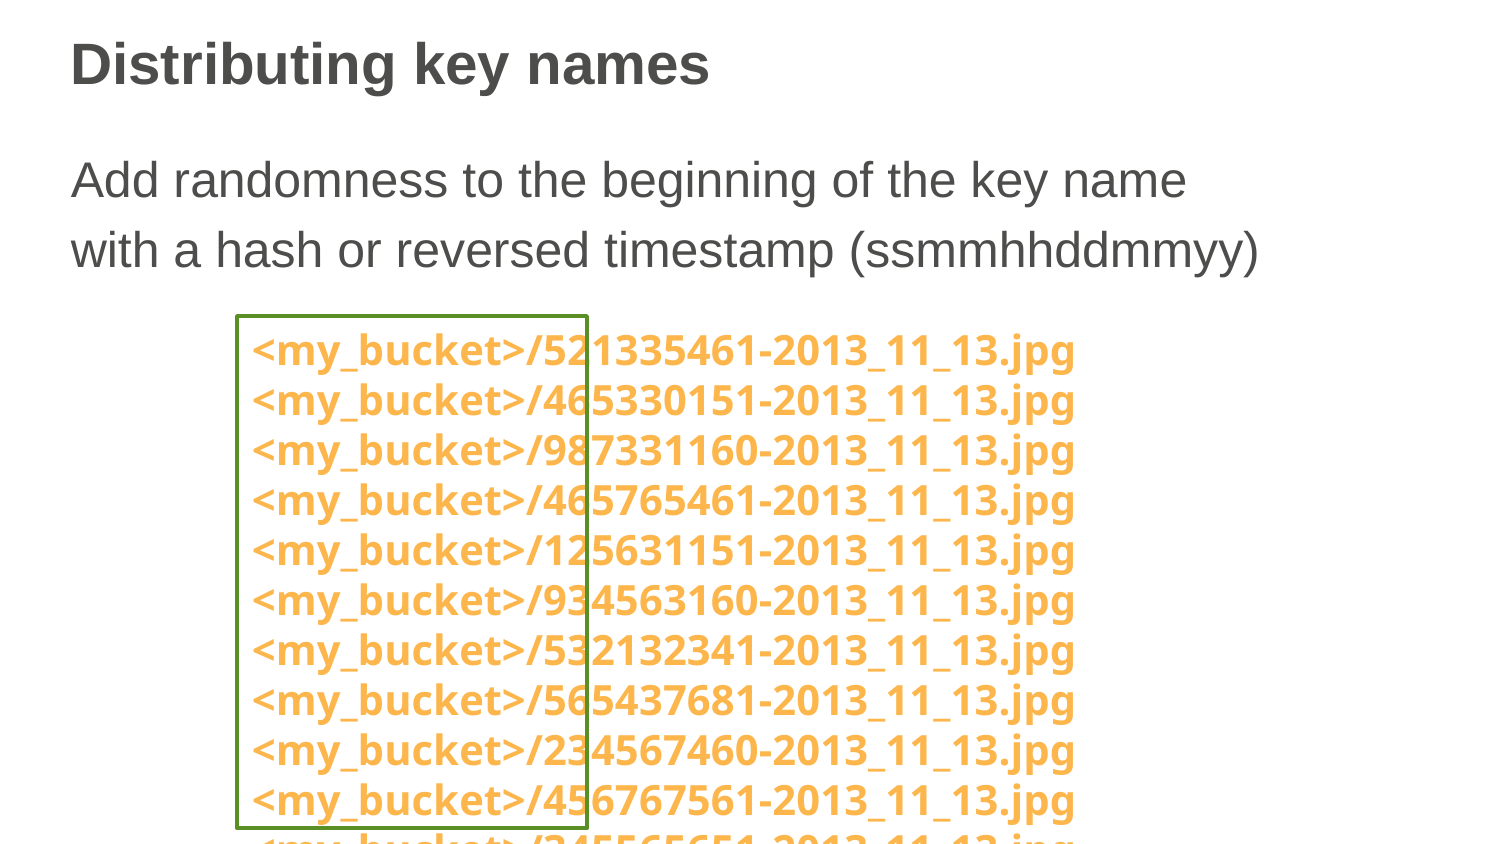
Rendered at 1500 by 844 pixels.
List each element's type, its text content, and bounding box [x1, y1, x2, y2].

list Add randomness to the beginning of the key name with a hash or reversed timestamp (ssmmhhddmmyy) [55, 139, 1402, 723]
title Distributing key names [55, 18, 1402, 109]
text_box <my_bucket>/521335461-2013_11_13.jpg <my_bucket>/465330151-2013_11_13.jpg <my_bucket>/987331160-2013_11_13.jpg <my_bucket>/465765461-2013_11_13.jpg <my_bucket>/125631151-2013_11_13.jpg <my_bucket>/934563160-2013_11_13.jpg <my_bucket>/532132341-2013_11_13.jpg <my_bucket>/565437681-2013_11_13.jpg <my_bucket>/234567460-2013_11_13.jpg <my_bucket>/456767561-2013_11_13.jpg <my_bucket>/345565651-2013_11_13.jpg <my_bucket>/431345660-2013_11_13.jpg [237, 316, 1363, 844]
text_box [235, 314, 589, 830]
